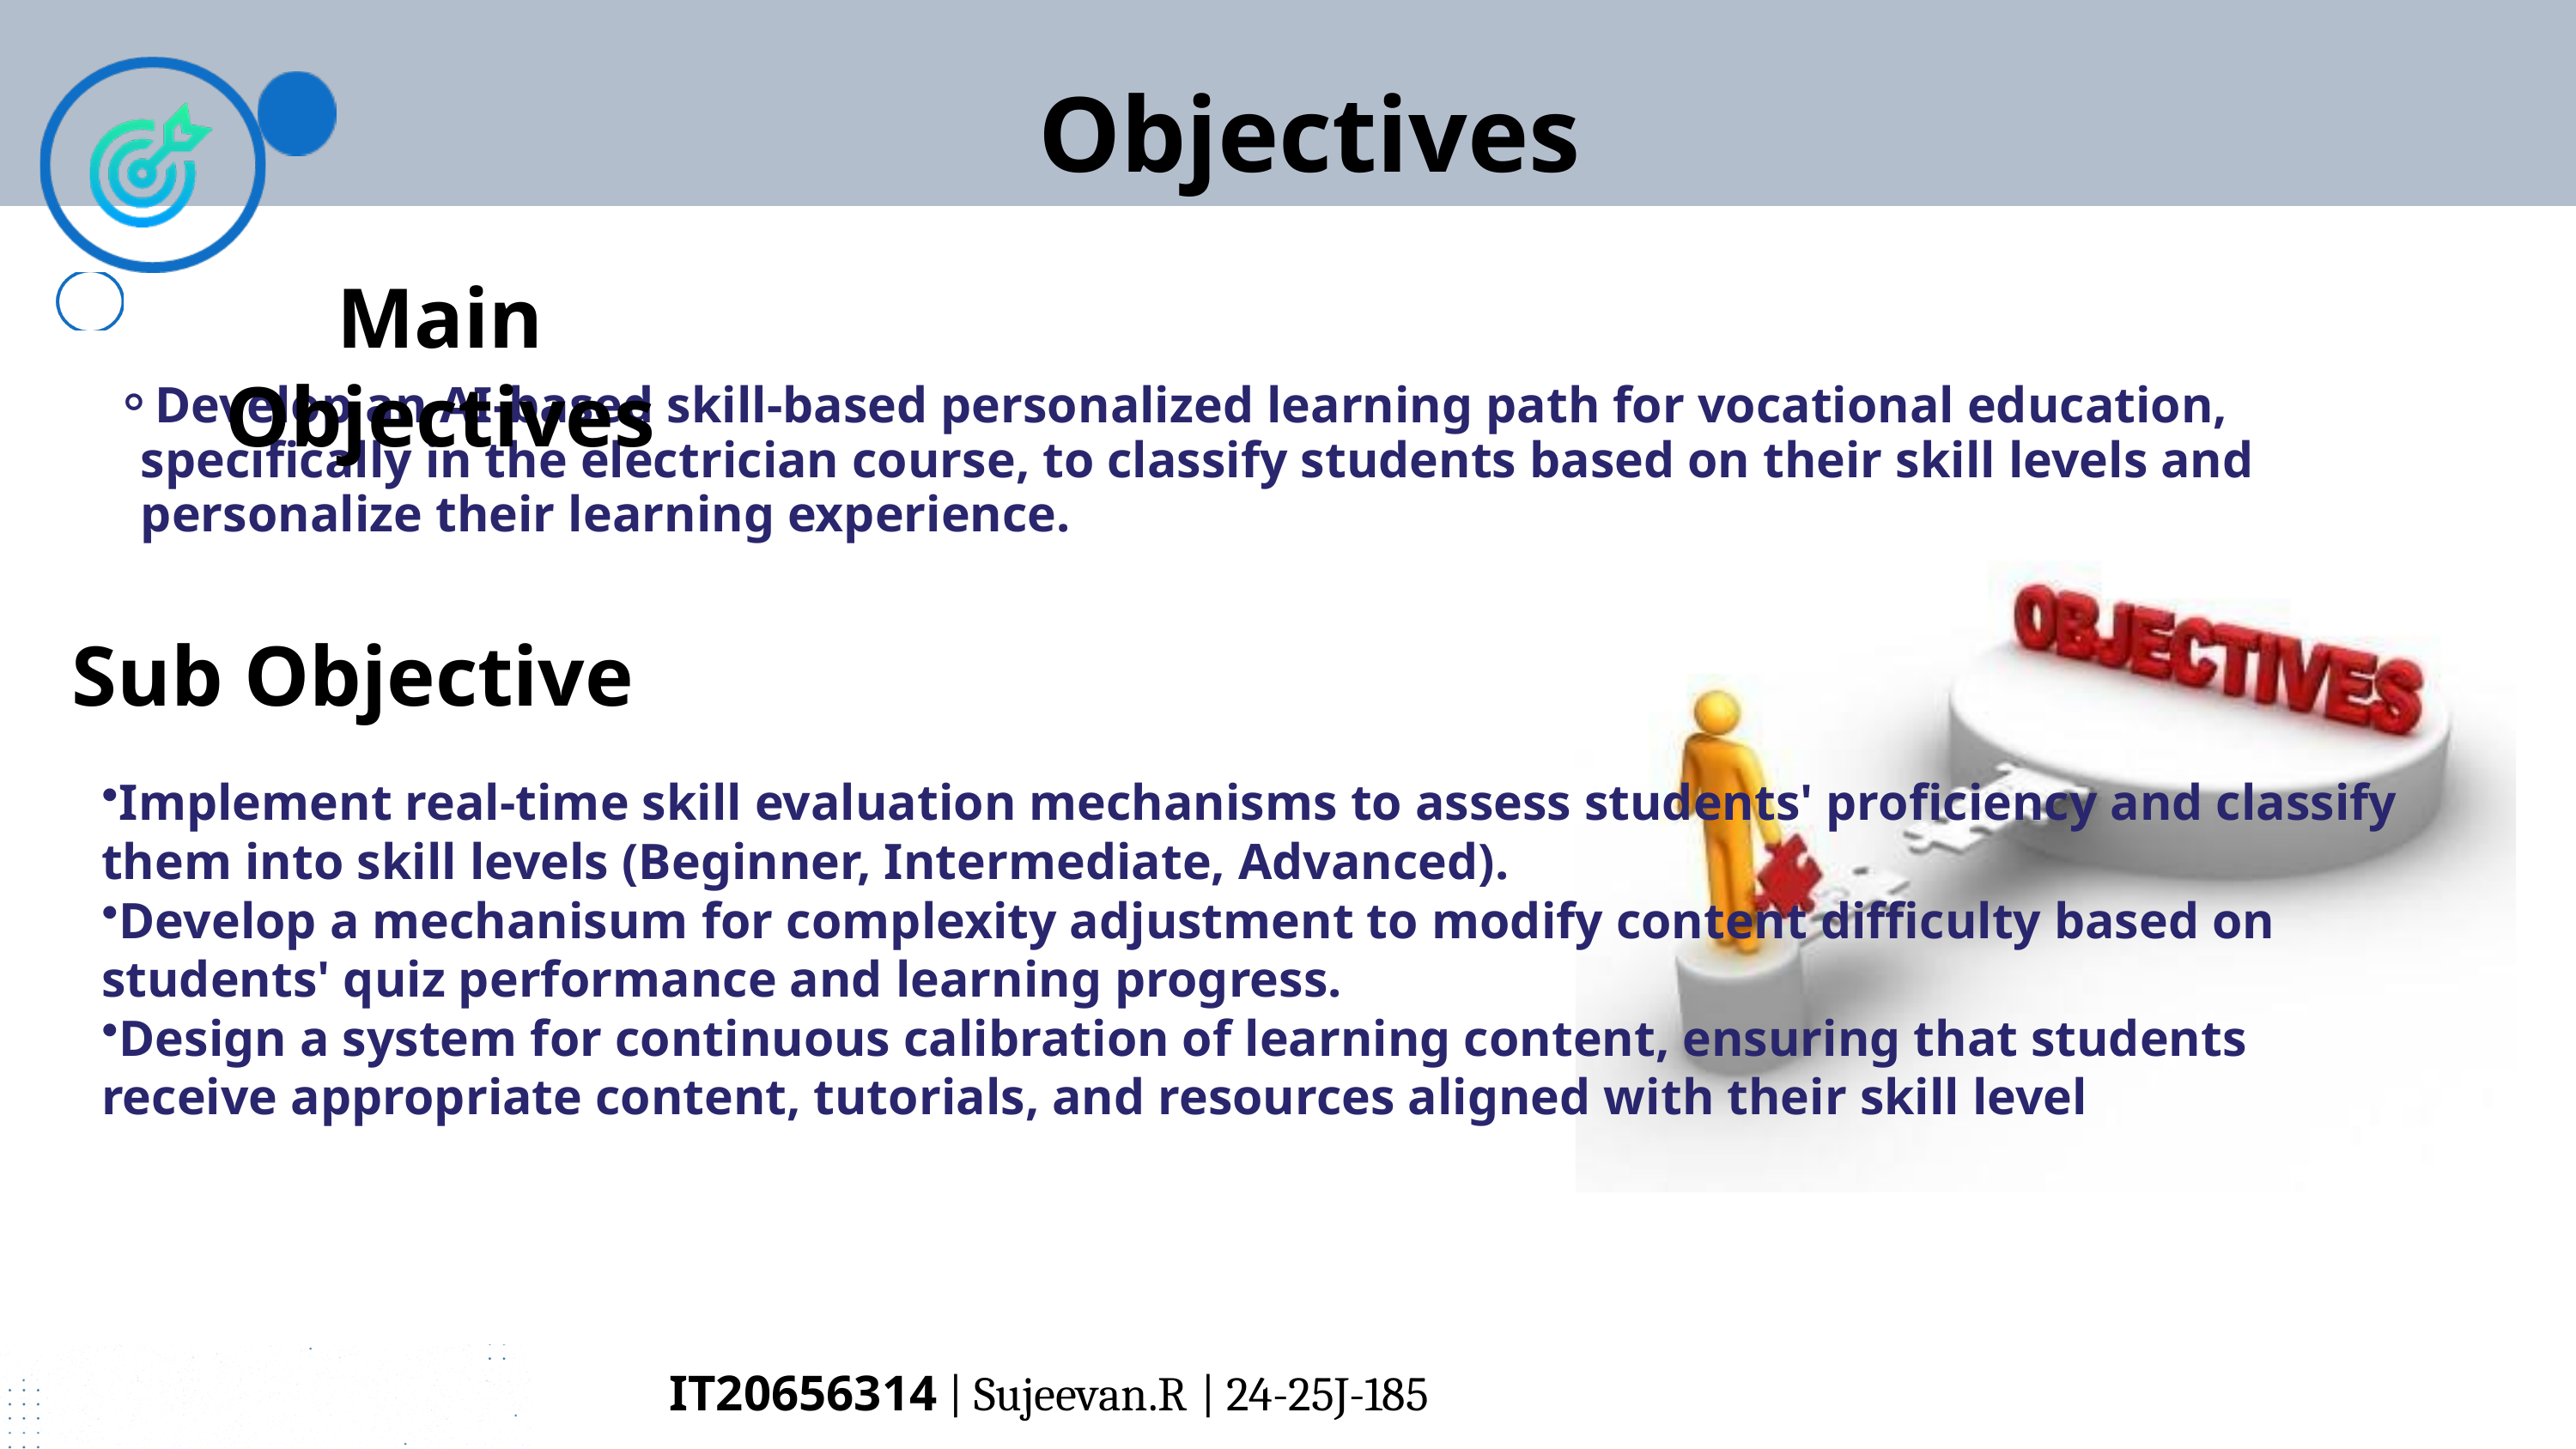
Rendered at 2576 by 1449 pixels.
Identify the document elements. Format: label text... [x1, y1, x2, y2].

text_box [0, 1344, 532, 1449]
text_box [55, 271, 125, 331]
text_box IT20656314 | Sujeevan.R | 24-25J-185 [669, 1362, 1620, 1421]
text_box Main Objectives [124, 265, 756, 464]
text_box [0, 0, 2576, 207]
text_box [39, 57, 266, 273]
text_box Implement real-time skill evaluation mechanisms to assess students' proficiency and classify them into skill levels (Beginner, Intermediate, Advanced). Develop a mechanisum for complexity adjustment to modify content difficulty based on students' quiz performance and learning progress. Design a system for continuous calibration of learning content, ensuring that students receive appropriate content, tutorials, and resources aligned with their skill level [88, 726, 1571, 1131]
text_box Sub Objective [36, 623, 670, 723]
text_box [1575, 486, 2517, 1192]
text_box Develop an AI-based skill-based personalized learning path for vocational education, specifically in the electrician course, to classify students based on their skill levels and personalize their learning experience. [59, 378, 2380, 542]
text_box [257, 70, 337, 156]
